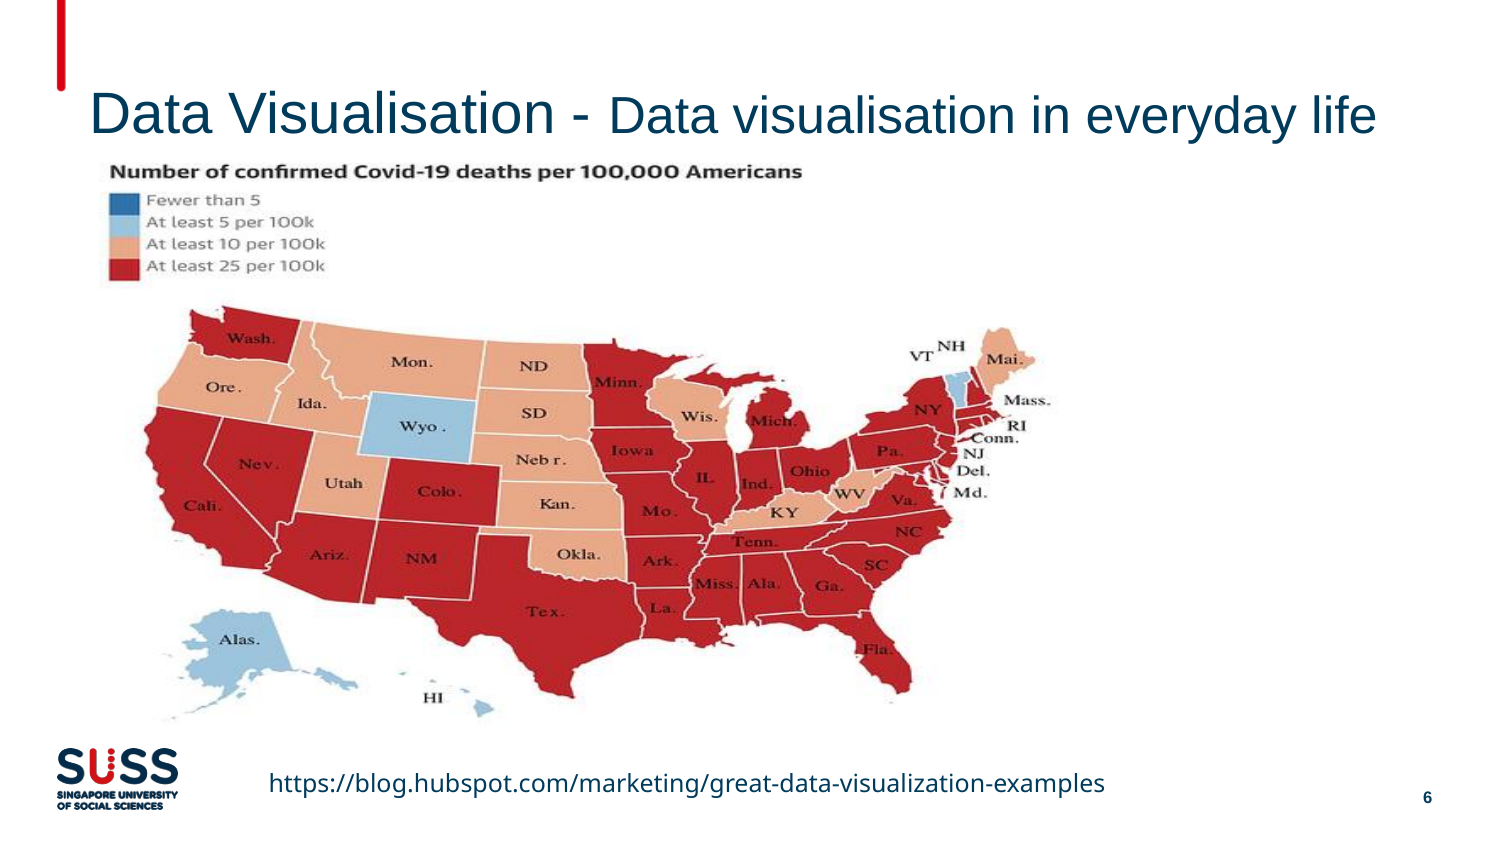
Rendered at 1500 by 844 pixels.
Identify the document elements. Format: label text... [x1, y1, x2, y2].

text_box https://blog.hubspot.com/marketing/great-data-visualization-examples [253, 760, 1429, 805]
picture [99, 152, 1114, 729]
picture [57, 748, 178, 810]
picture [56, 0, 70, 106]
title Data Visualisation - Data visualisation in everyday life [75, 46, 1448, 153]
